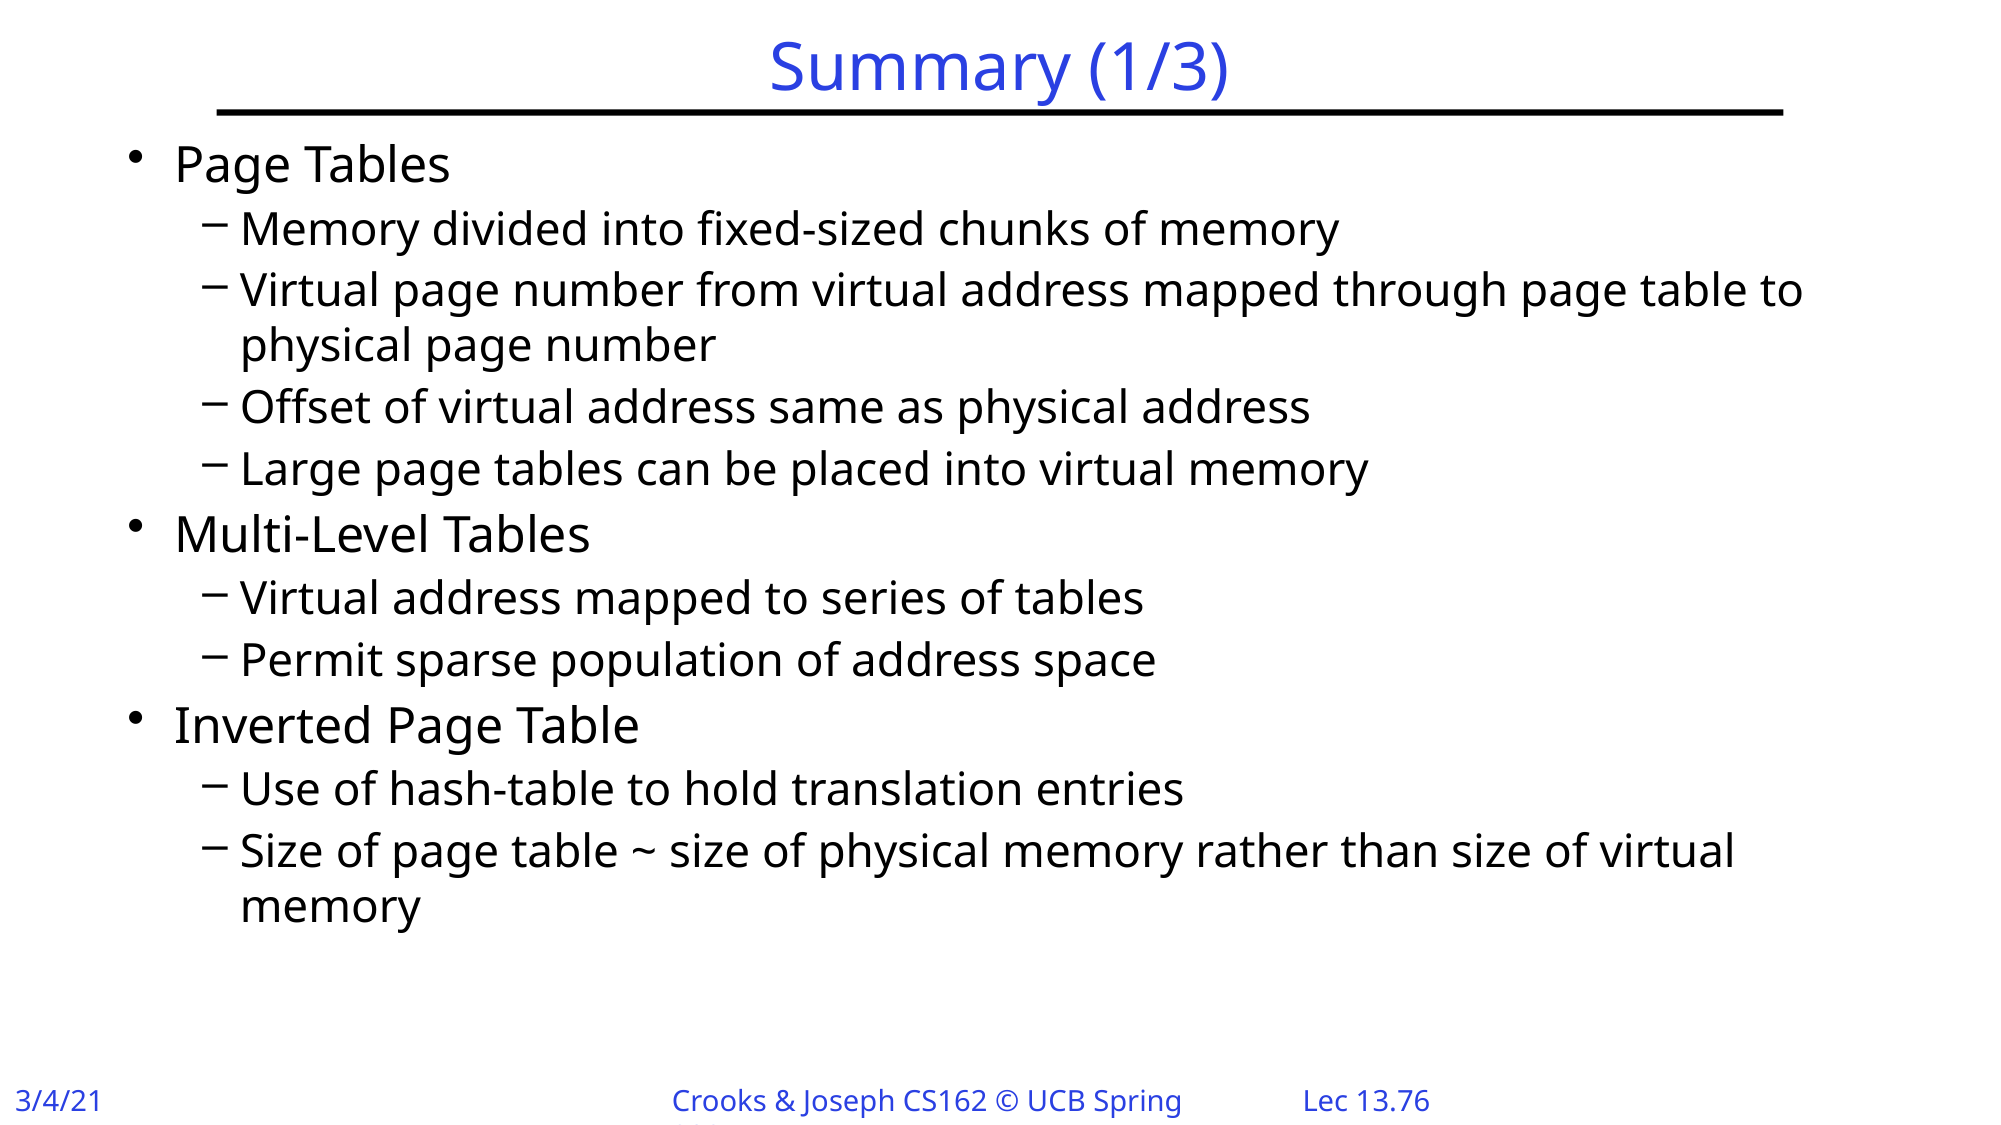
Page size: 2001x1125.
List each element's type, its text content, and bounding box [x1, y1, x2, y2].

list Page Tables Memory divided into fixed-sized chunks of memory Virtual page number from virtual address mapped through page table to physical page number Offset of virtual address same as physical address Large page tables can be placed into virtual memory Multi-Level Tables Virtual address mapped to series of tables Permit sparse population of address space Inverted Page Table Use of hash-table to hold translation entries Size of page table ~ size of physical memory rather than size of virtual memory [112, 125, 1913, 1088]
title Summary (1/3) [216, 24, 1784, 113]
